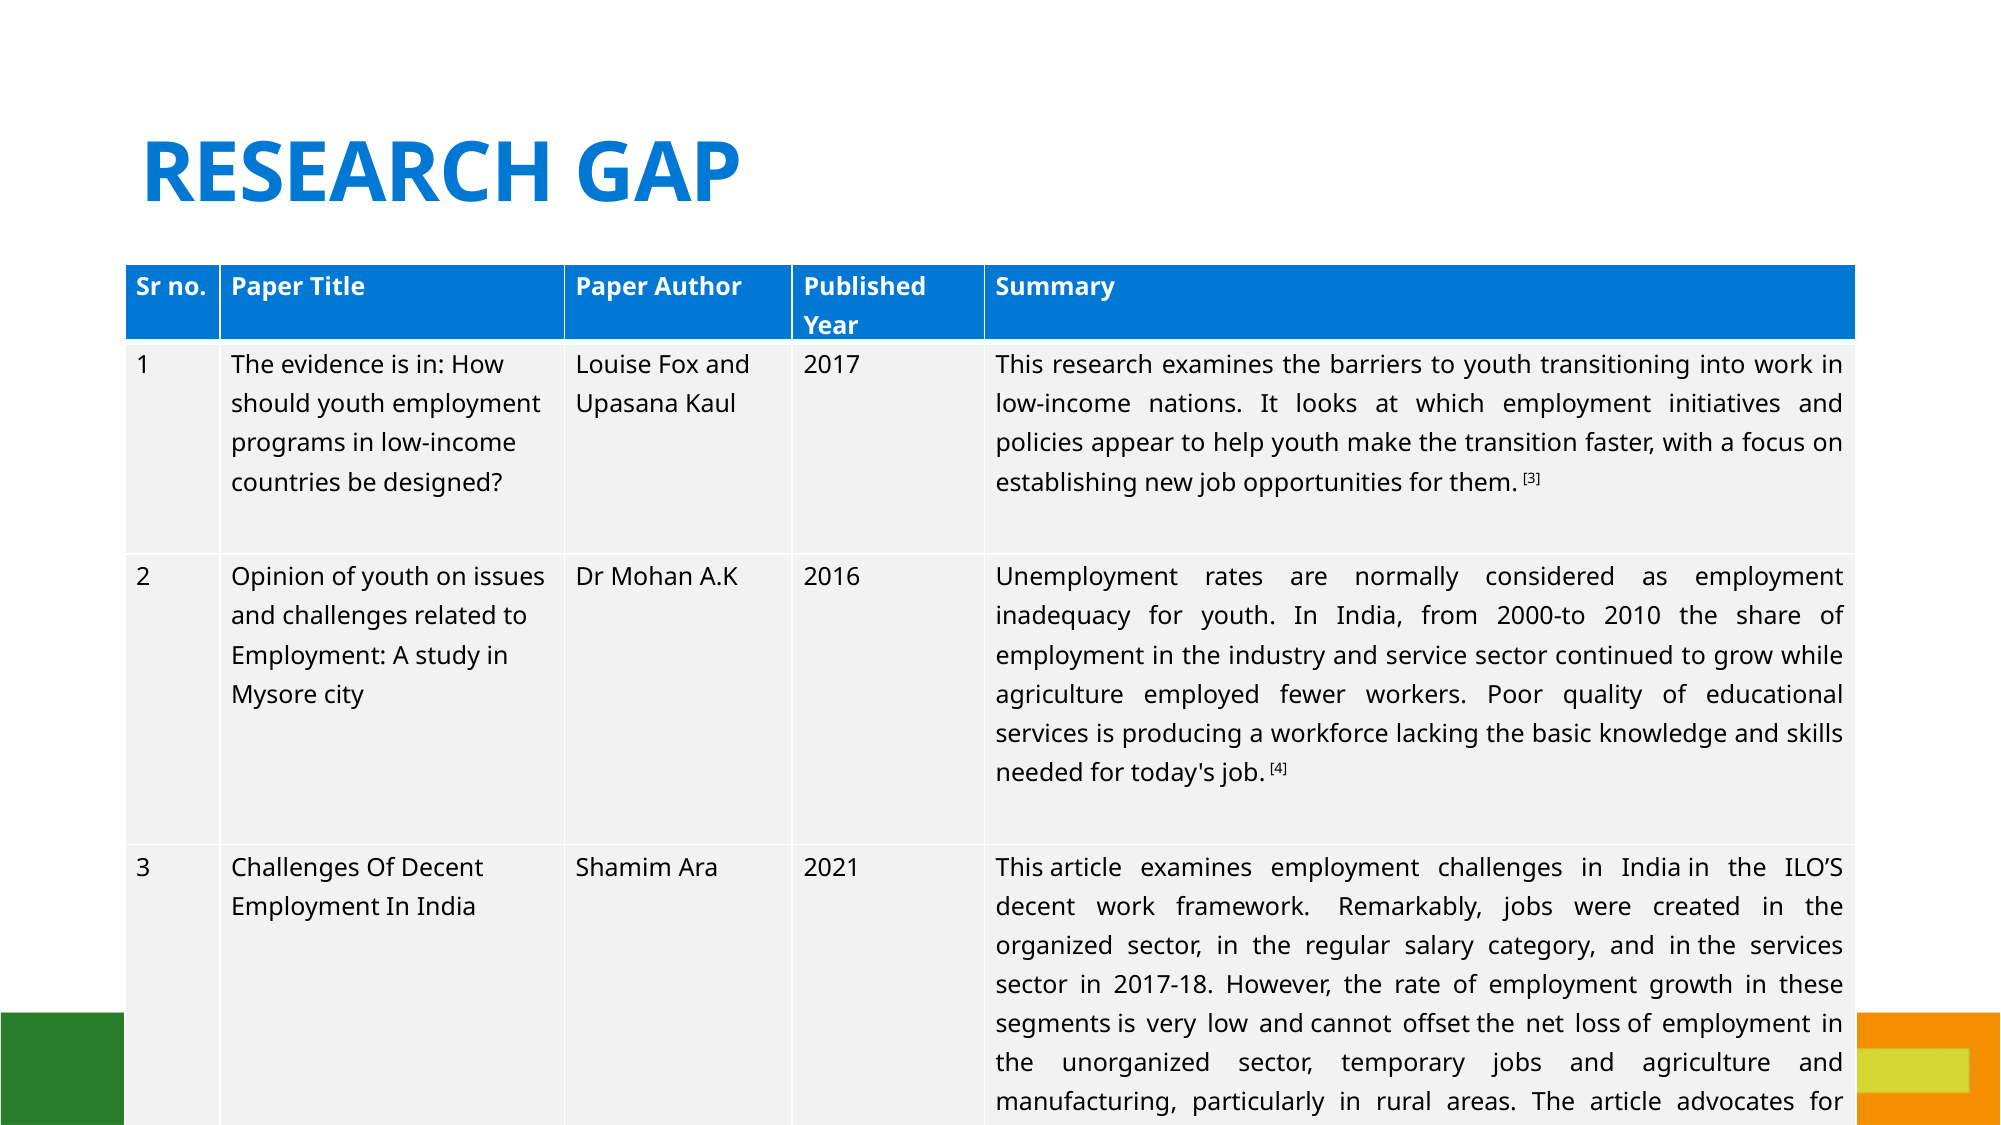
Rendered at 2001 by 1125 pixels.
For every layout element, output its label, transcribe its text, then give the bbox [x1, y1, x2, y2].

table_cell 2021 [793, 845, 984, 1125]
table_cell 1 [126, 345, 219, 553]
table_cell 3 [126, 845, 219, 1125]
table_header Summary [985, 265, 1855, 339]
picture [1857, 1013, 2000, 1125]
table_cell 2017 [793, 345, 984, 553]
table_cell This research examines the barriers to youth transitioning into work in low-income nations. It looks at which employment initiatives and policies appear to help youth make the transition faster, with a focus on establishing new job opportunities for them. [3] [985, 345, 1855, 553]
table_cell 2016 [793, 555, 984, 844]
table_cell Shamim Ara [565, 845, 791, 1125]
table_cell This article examines employment challenges in India in the ILO’S decent work framework. Remarkably, jobs were created in the organized sector, in the regular salary category, and in the services sector in 2017-18. However, the rate of employment growth in these segments is very low and cannot offset the net loss of employment in the unorganized sector, temporary jobs and agriculture and manufacturing, particularly in rural areas. The article advocates for urgent policy interventions to ensure access to productive and decent work for all in India. [5] [985, 845, 1855, 1125]
table_cell 2 [126, 555, 219, 844]
table_cell Challenges Of Decent Employment In India [221, 845, 564, 1125]
table_header Published Year [793, 265, 984, 339]
table_cell The evidence is in: How should youth employment programs in low-income countries be designed? [221, 345, 564, 553]
table_cell Louise Fox and Upasana Kaul [565, 345, 791, 553]
table_header Sr no. [126, 265, 219, 339]
table_cell Unemployment rates are normally considered as employment inadequacy for youth. In India, from 2000-to 2010 the share of employment in the industry and service sector continued to grow while agriculture employed fewer workers. Poor quality of educational services is producing a workforce lacking the basic knowledge and skills needed for today's job. [4] [985, 555, 1855, 844]
table_header Paper Author [565, 265, 791, 339]
picture [2, 1013, 124, 1125]
table_cell Dr Mohan A.K [565, 555, 791, 844]
table_header Paper Title [221, 265, 564, 339]
title RESEARCH GAP [125, 117, 1875, 219]
table_cell Opinion of youth on issues and challenges related to Employment: A study in Mysore city [221, 555, 564, 844]
